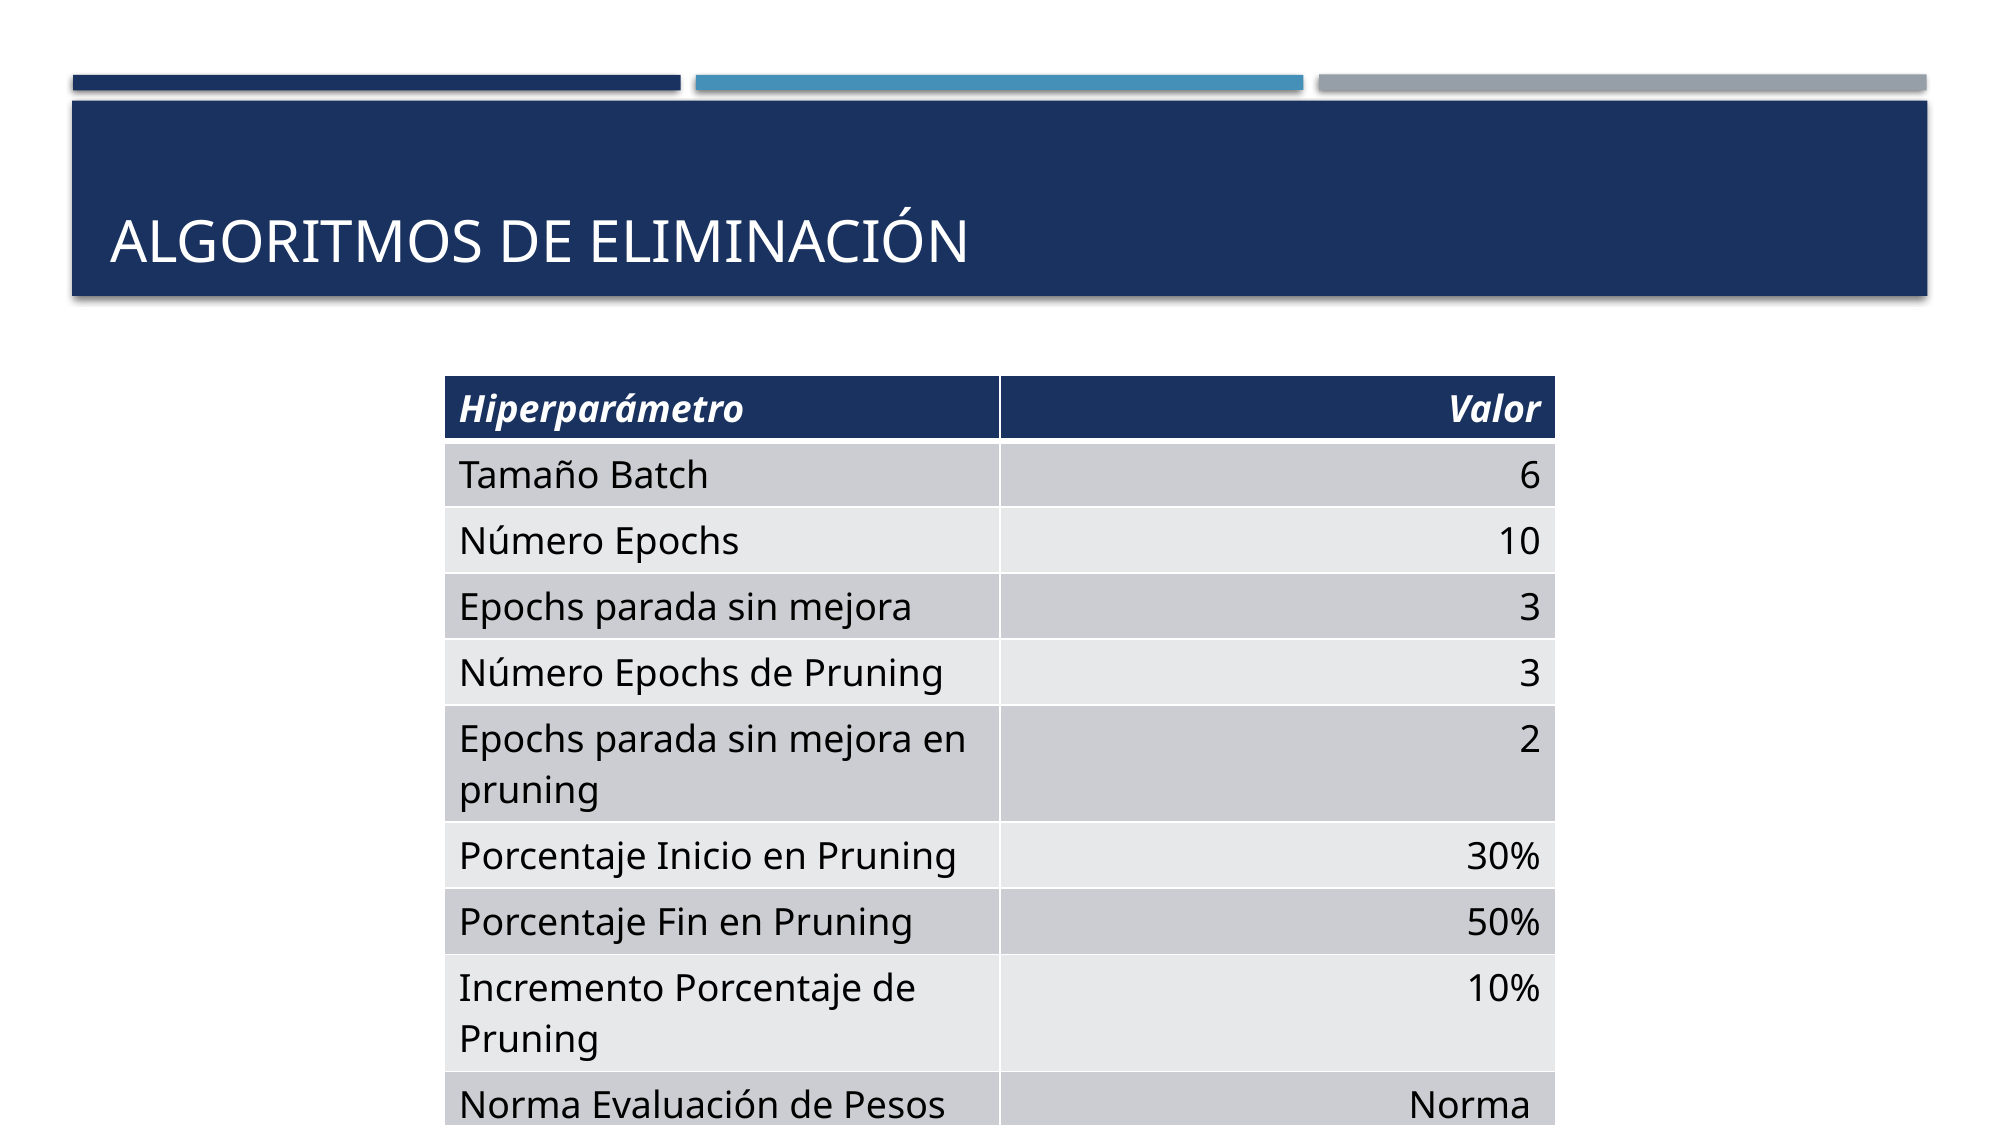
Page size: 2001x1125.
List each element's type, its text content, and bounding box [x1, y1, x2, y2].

title Algoritmos de eliminación [95, 115, 1905, 282]
